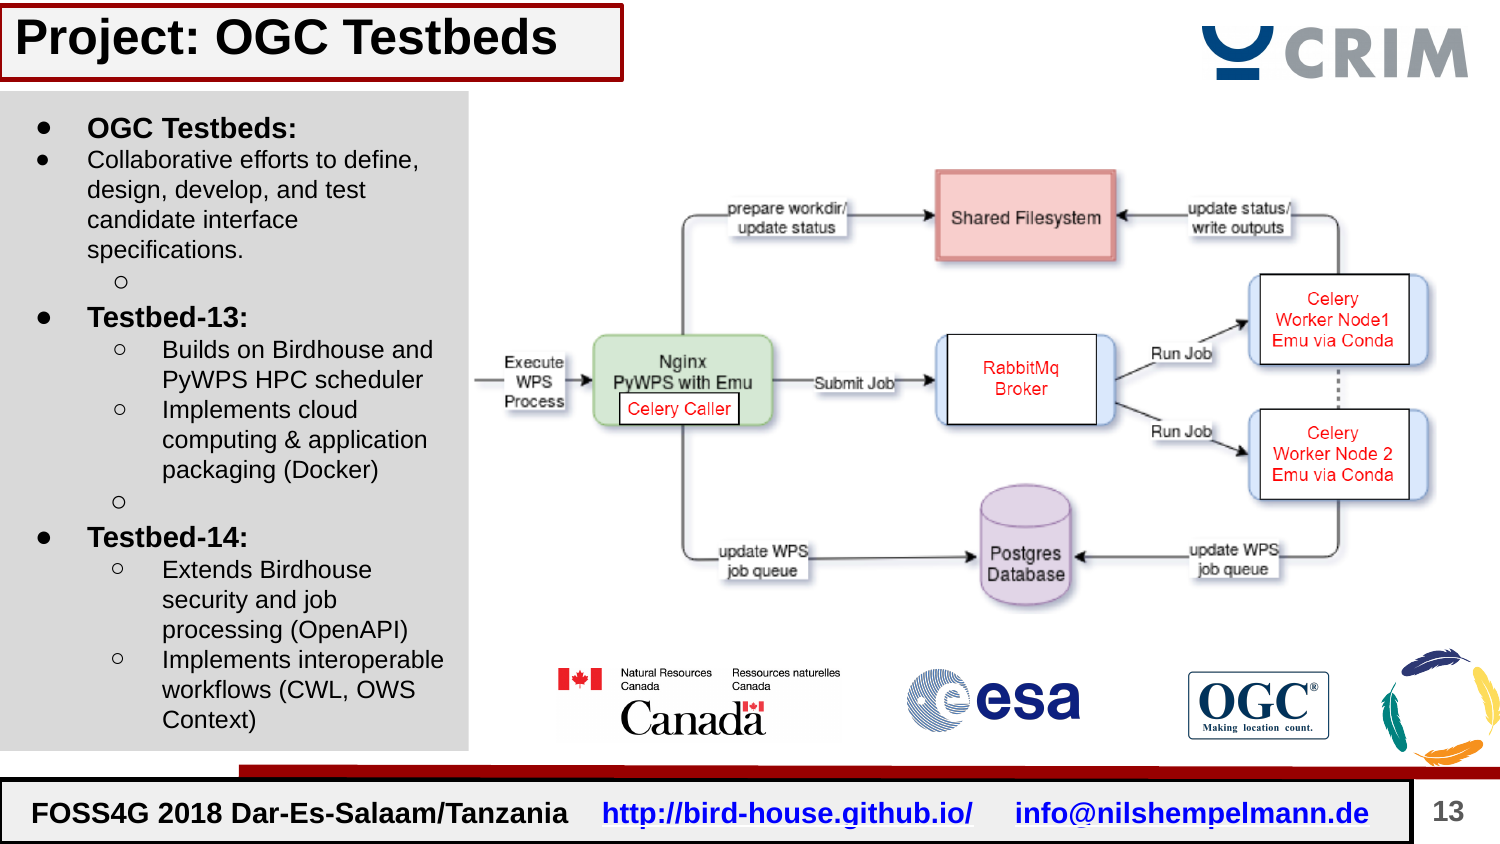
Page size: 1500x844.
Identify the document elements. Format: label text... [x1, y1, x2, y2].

text_box Project: OGC Testbeds [0, 5, 622, 80]
picture [1202, 26, 1468, 81]
picture [555, 668, 842, 743]
picture [1381, 648, 1500, 767]
text_box 1 [1389, 777, 1480, 842]
picture [907, 663, 1081, 738]
text_box OGC Testbeds: Collaborative efforts to define, design, develop, and test candidate interface specifications. Testbed-13: Builds on Birdhouse and PyWPS HPC scheduler Implements cloud computing & application packaging (Docker) Testbed-14: Extends Birdhouse security and job processing (OpenAPI) Implements interoperable workflows (CWL, OWS Context) [0, 91, 469, 751]
picture [265, 141, 1490, 623]
picture [1182, 667, 1334, 744]
